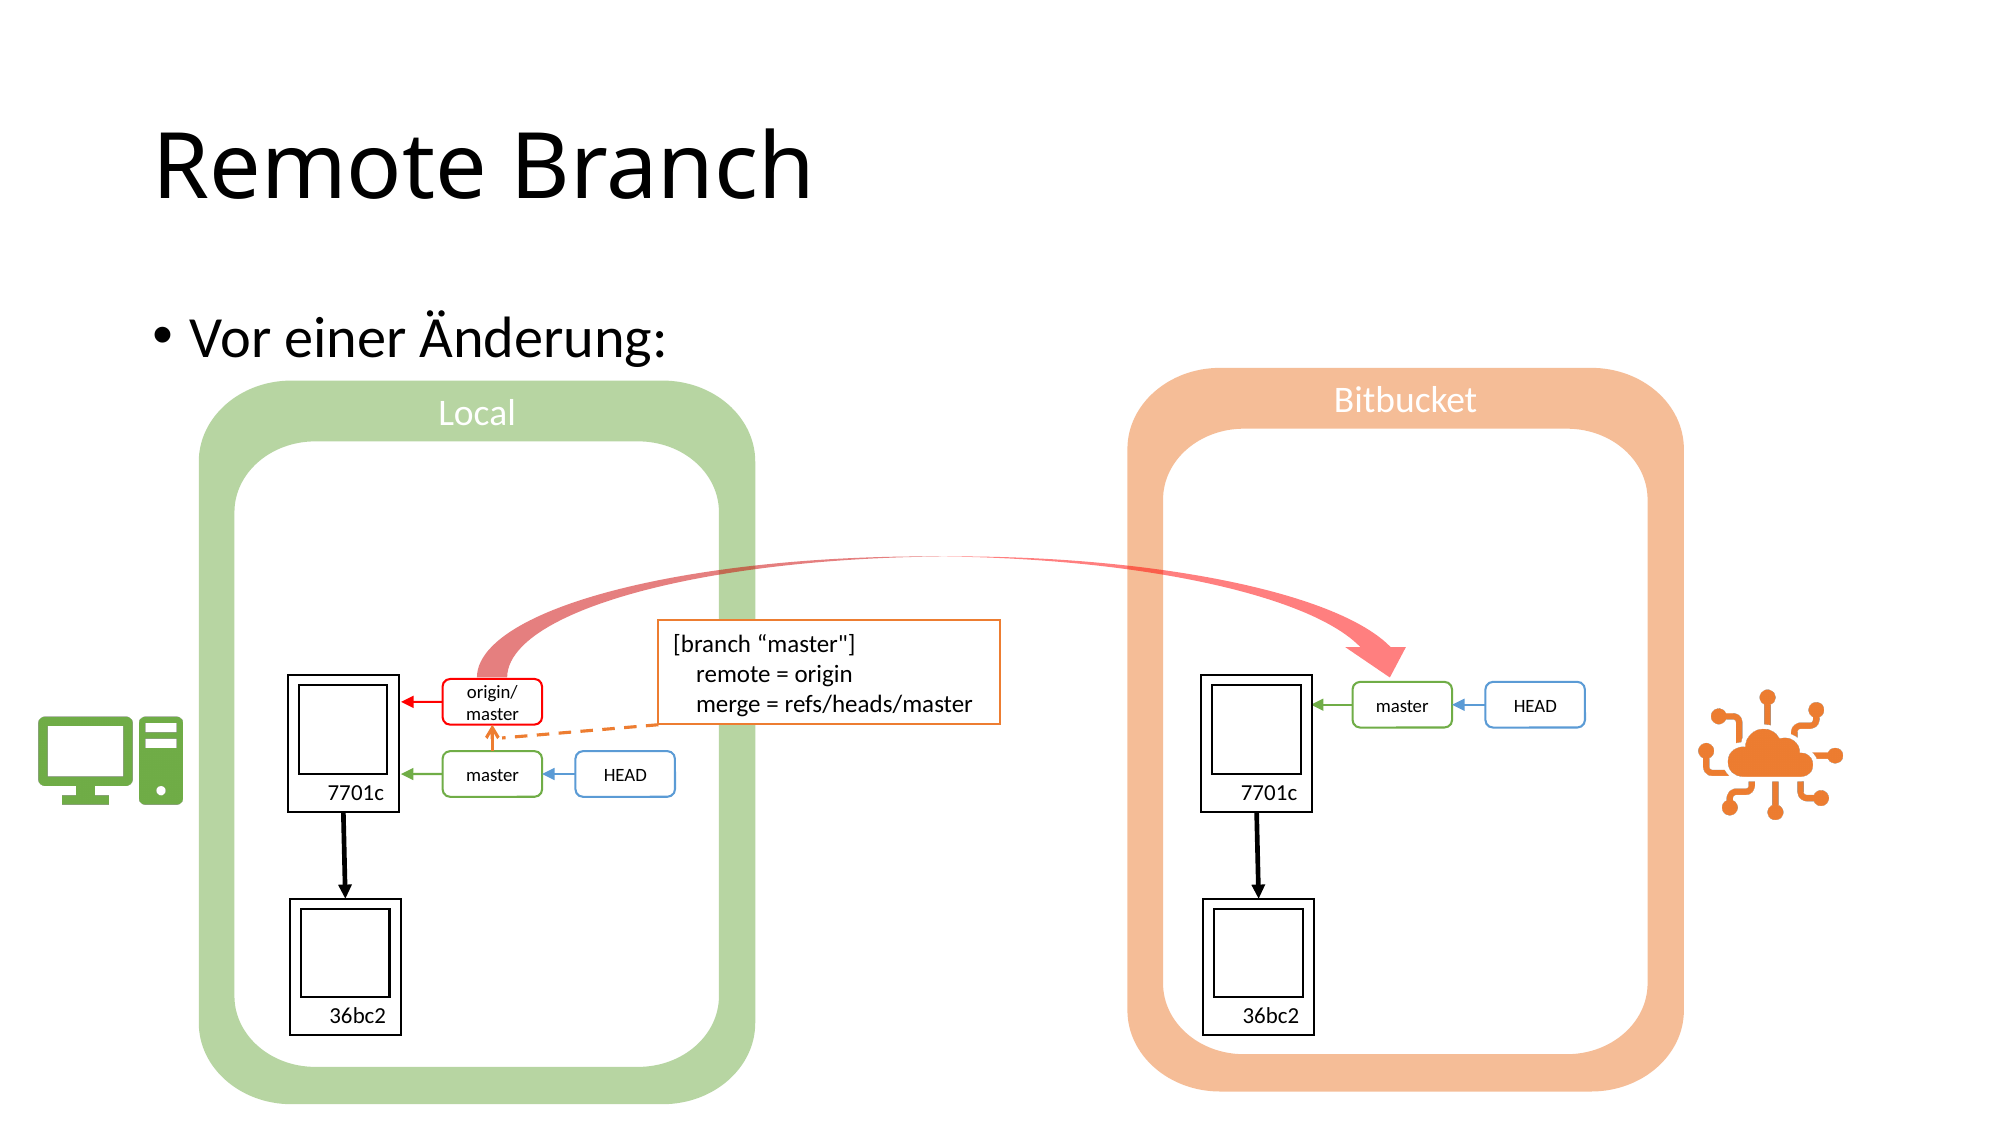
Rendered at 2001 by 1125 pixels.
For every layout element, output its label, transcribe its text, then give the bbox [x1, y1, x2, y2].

text_box master [1351, 680, 1454, 729]
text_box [289, 898, 402, 1036]
picture [35, 685, 186, 836]
text_box [476, 556, 1406, 678]
text_box Bitbucket [1127, 367, 1684, 1092]
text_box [1200, 675, 1313, 812]
picture [1695, 680, 1846, 831]
text_box Local [198, 380, 756, 1105]
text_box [287, 675, 400, 812]
text_box origin/master [441, 677, 544, 726]
list Vor einer Änderung: [137, 299, 1863, 1014]
text_box HEAD [574, 750, 677, 798]
text_box master [441, 750, 544, 798]
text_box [502, 724, 659, 738]
text_box HEAD [1484, 680, 1587, 729]
text_box [branch “master"] remote = origin merge = refs/heads/master [657, 619, 1001, 725]
title Remote Branch [137, 59, 1863, 278]
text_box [1202, 898, 1315, 1036]
